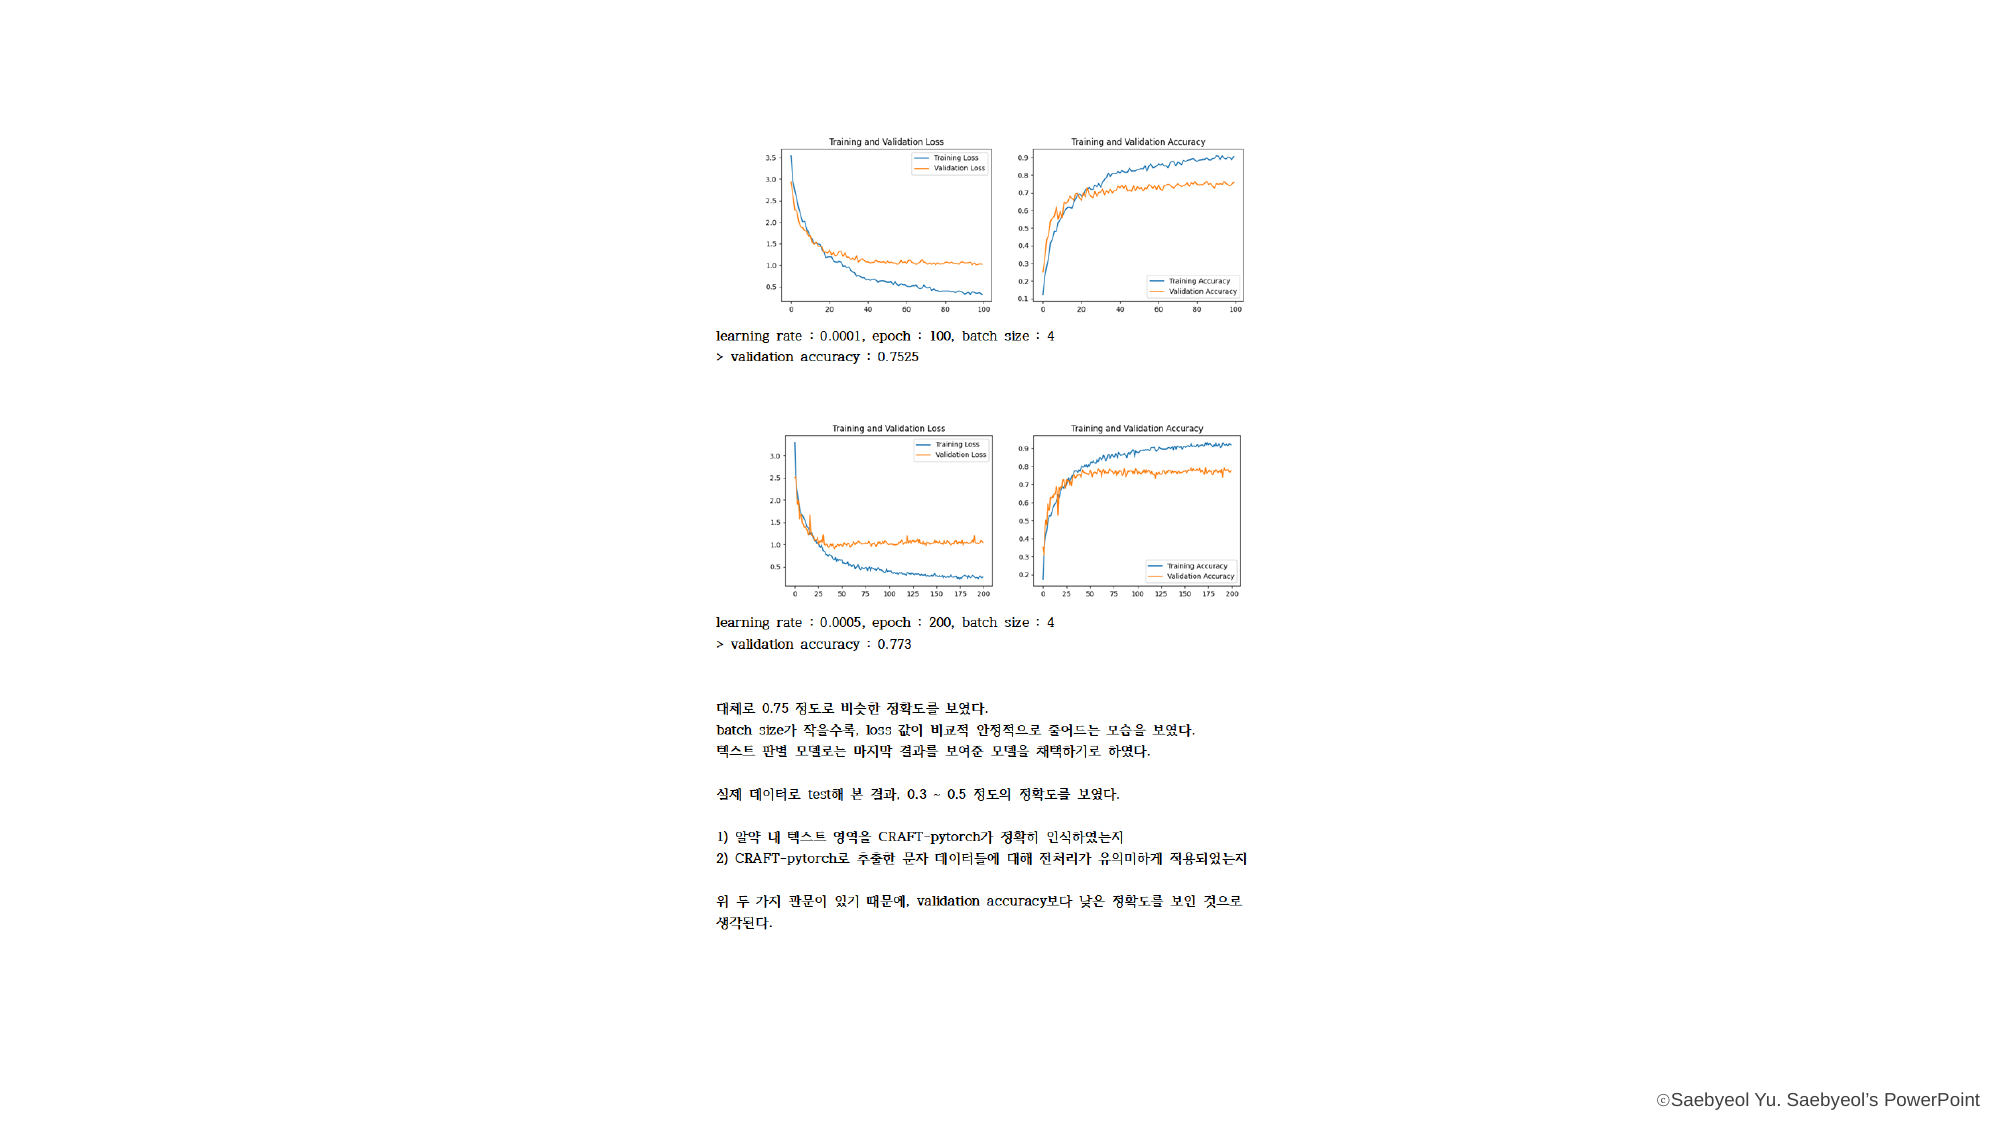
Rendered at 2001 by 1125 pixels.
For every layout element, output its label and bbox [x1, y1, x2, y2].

picture [602, 0, 1398, 1125]
